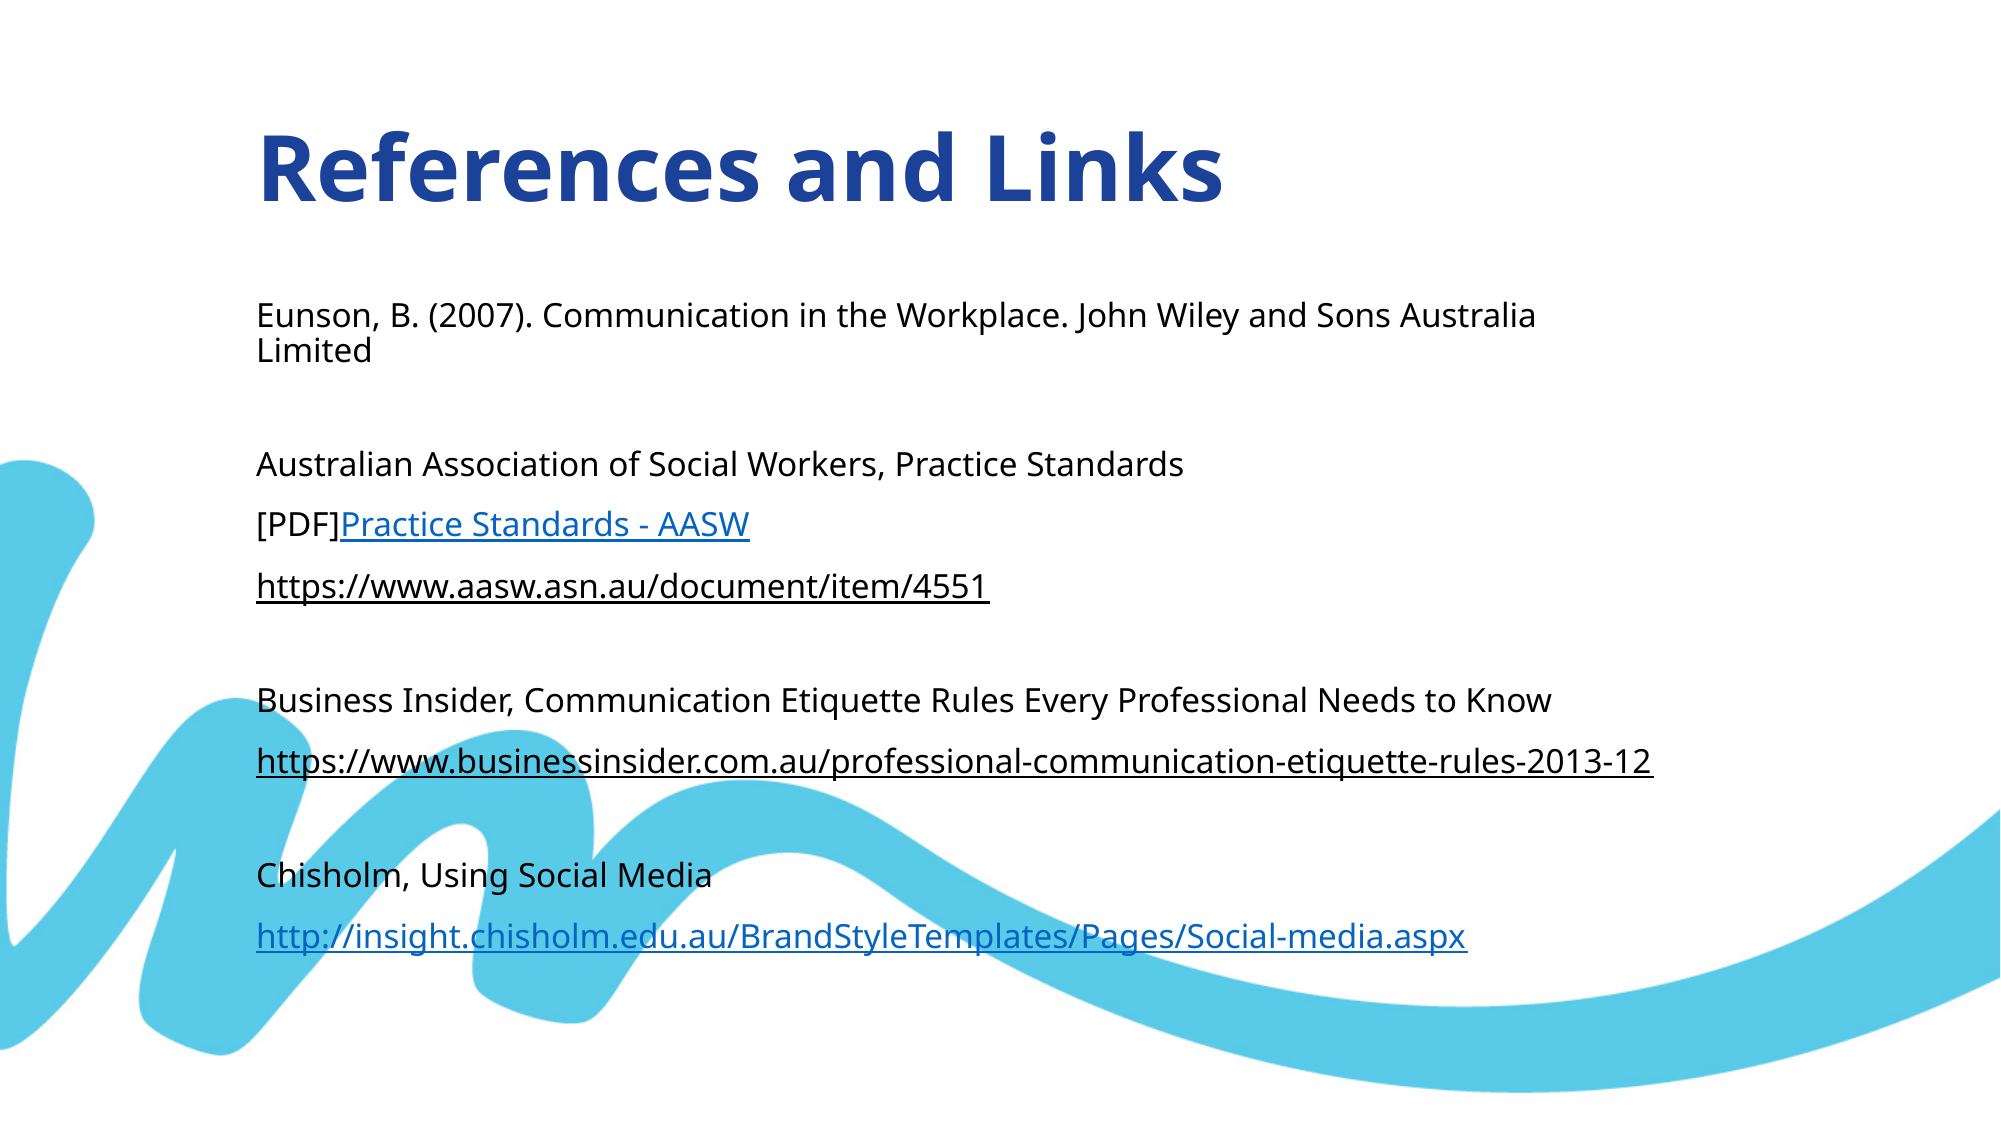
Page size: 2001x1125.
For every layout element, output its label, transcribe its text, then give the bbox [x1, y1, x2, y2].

picture [0, 0, 2001, 1125]
list References and Links [256, 122, 1714, 247]
list Eunson, B. (2007). Communication in the Workplace. John Wiley and Sons Australia Limited​ ​ Australian Association of Social Workers, Practice Standards​ [PDF]Practice Standards - AASW​ https://www.aasw.asn.au/document/item/4551​ ​ Business Insider, Communication Etiquette Rules Every Professional Needs to Know​ https://www.businessinsider.com.au/professional-communication-etiquette-rules-2013-12​ ​ Chisholm, Using Social Media​ http://insight.chisholm.edu.au/BrandStyleTemplates/Pages/Social-media.aspx [256, 298, 1660, 985]
